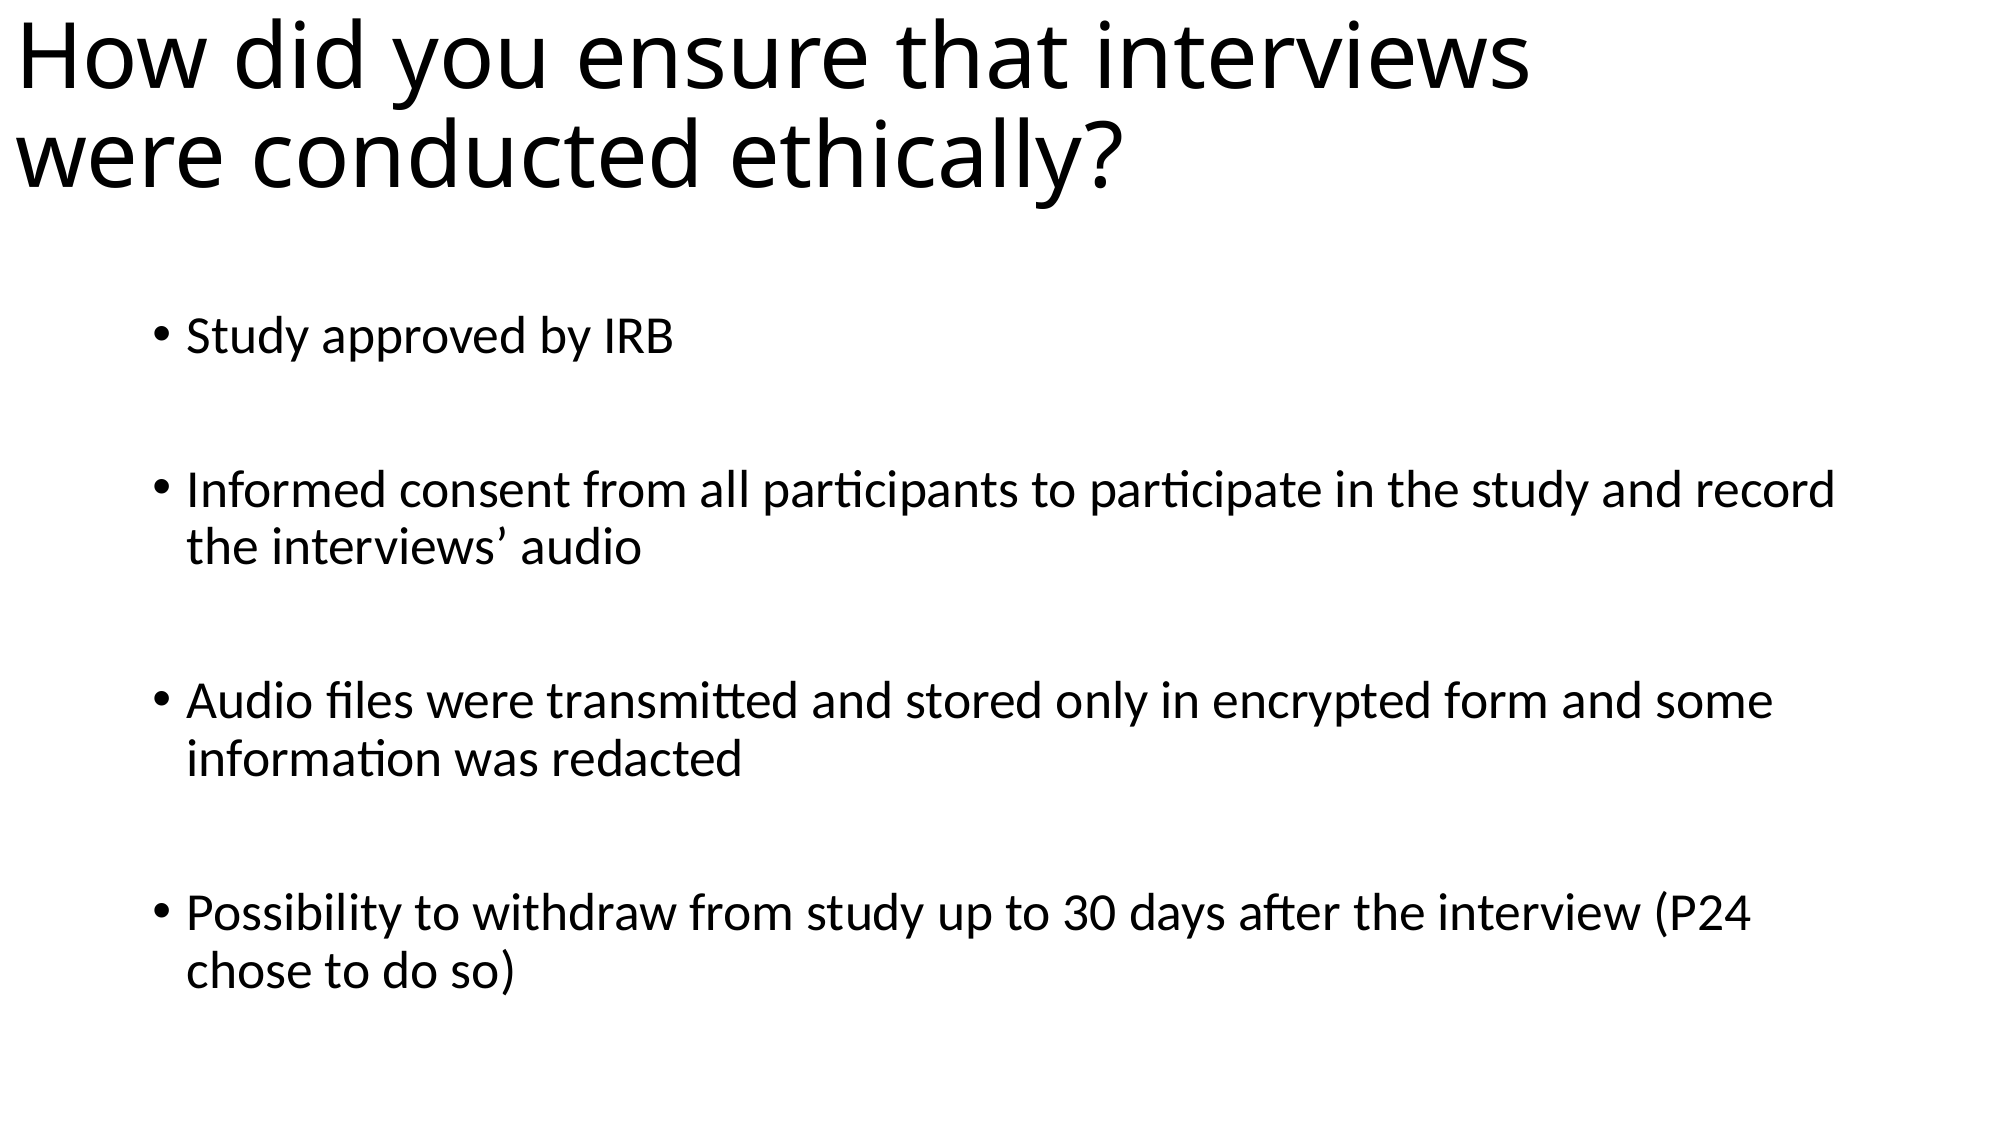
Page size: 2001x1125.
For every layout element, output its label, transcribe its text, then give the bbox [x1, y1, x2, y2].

list Study approved by IRB Informed consent from all participants to participate in the study and record the interviews’ audio Audio files were transmitted and stored only in encrypted form and some information was redacted Possibility to withdraw from study up to 30 days after the interview (P24 chose to do so) [137, 299, 1863, 1014]
title How did you ensure that interviews were conducted ethically? [0, 0, 1725, 218]
